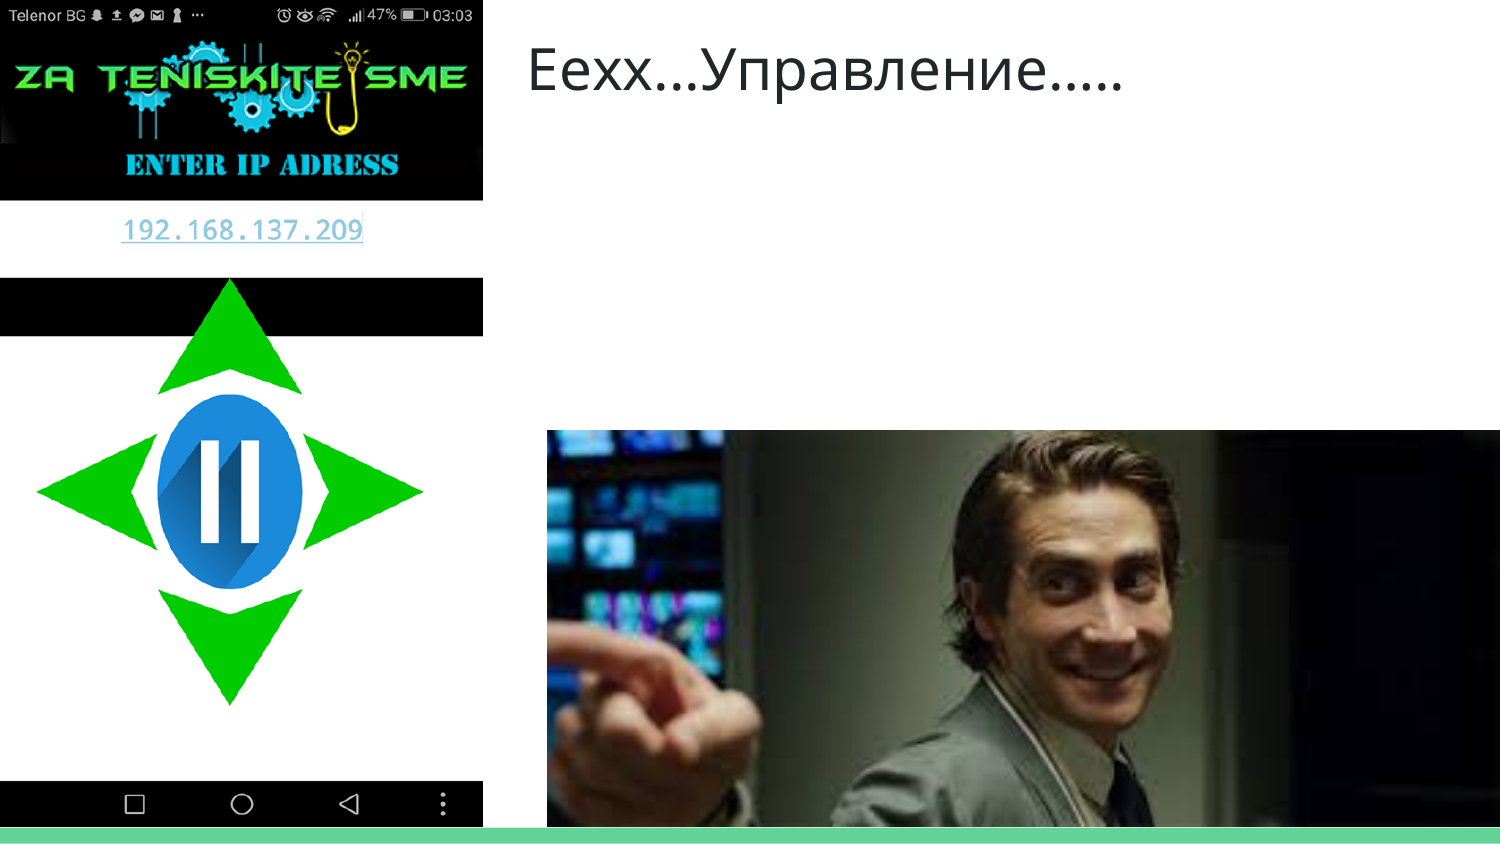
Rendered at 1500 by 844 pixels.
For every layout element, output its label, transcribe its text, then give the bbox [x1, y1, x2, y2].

picture [547, 430, 1500, 827]
title Еехх...Управление….. [511, 16, 1421, 111]
picture [0, 0, 483, 827]
